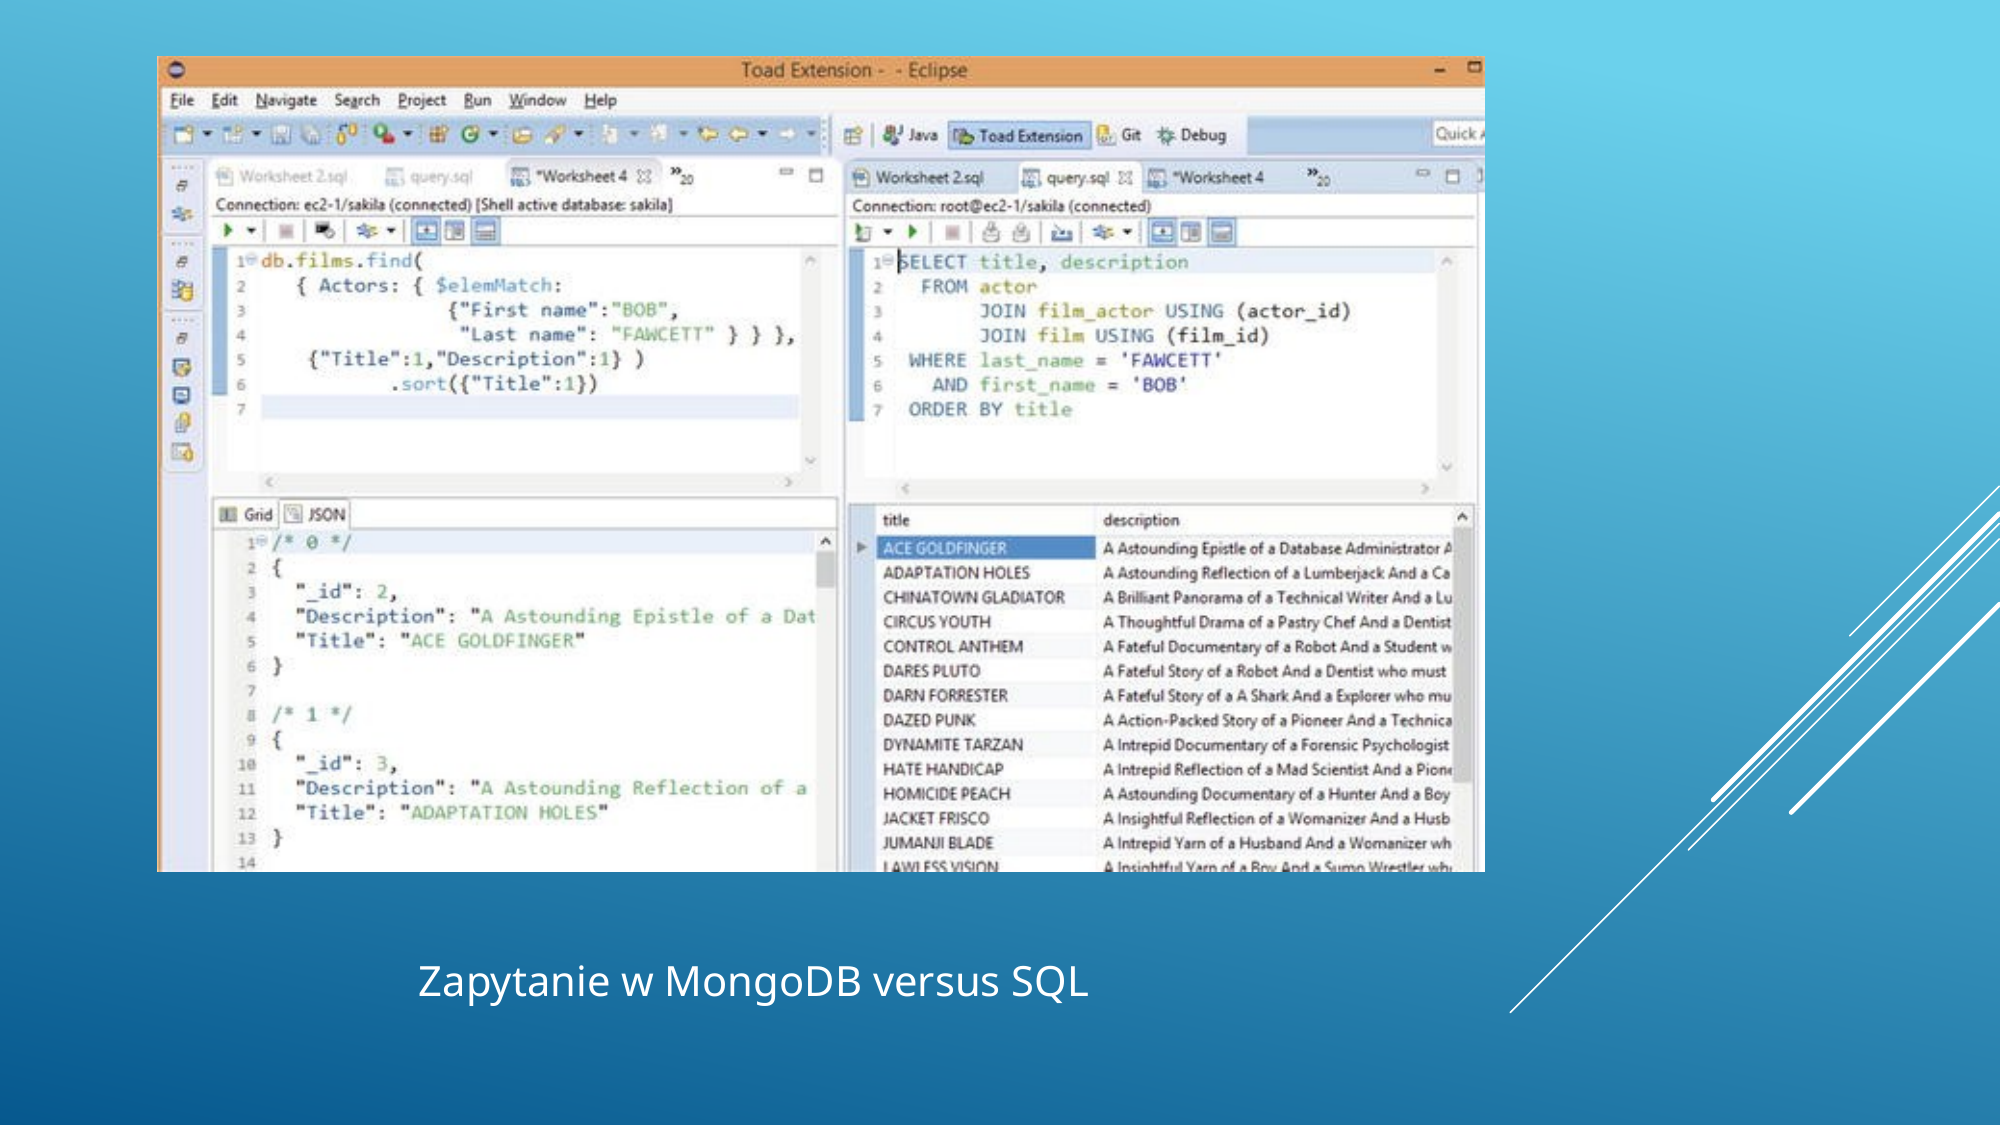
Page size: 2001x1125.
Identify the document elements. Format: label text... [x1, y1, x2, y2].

picture [157, 56, 1486, 873]
text_box Zapytanie w MongoDB versus SQL [403, 873, 1436, 1125]
